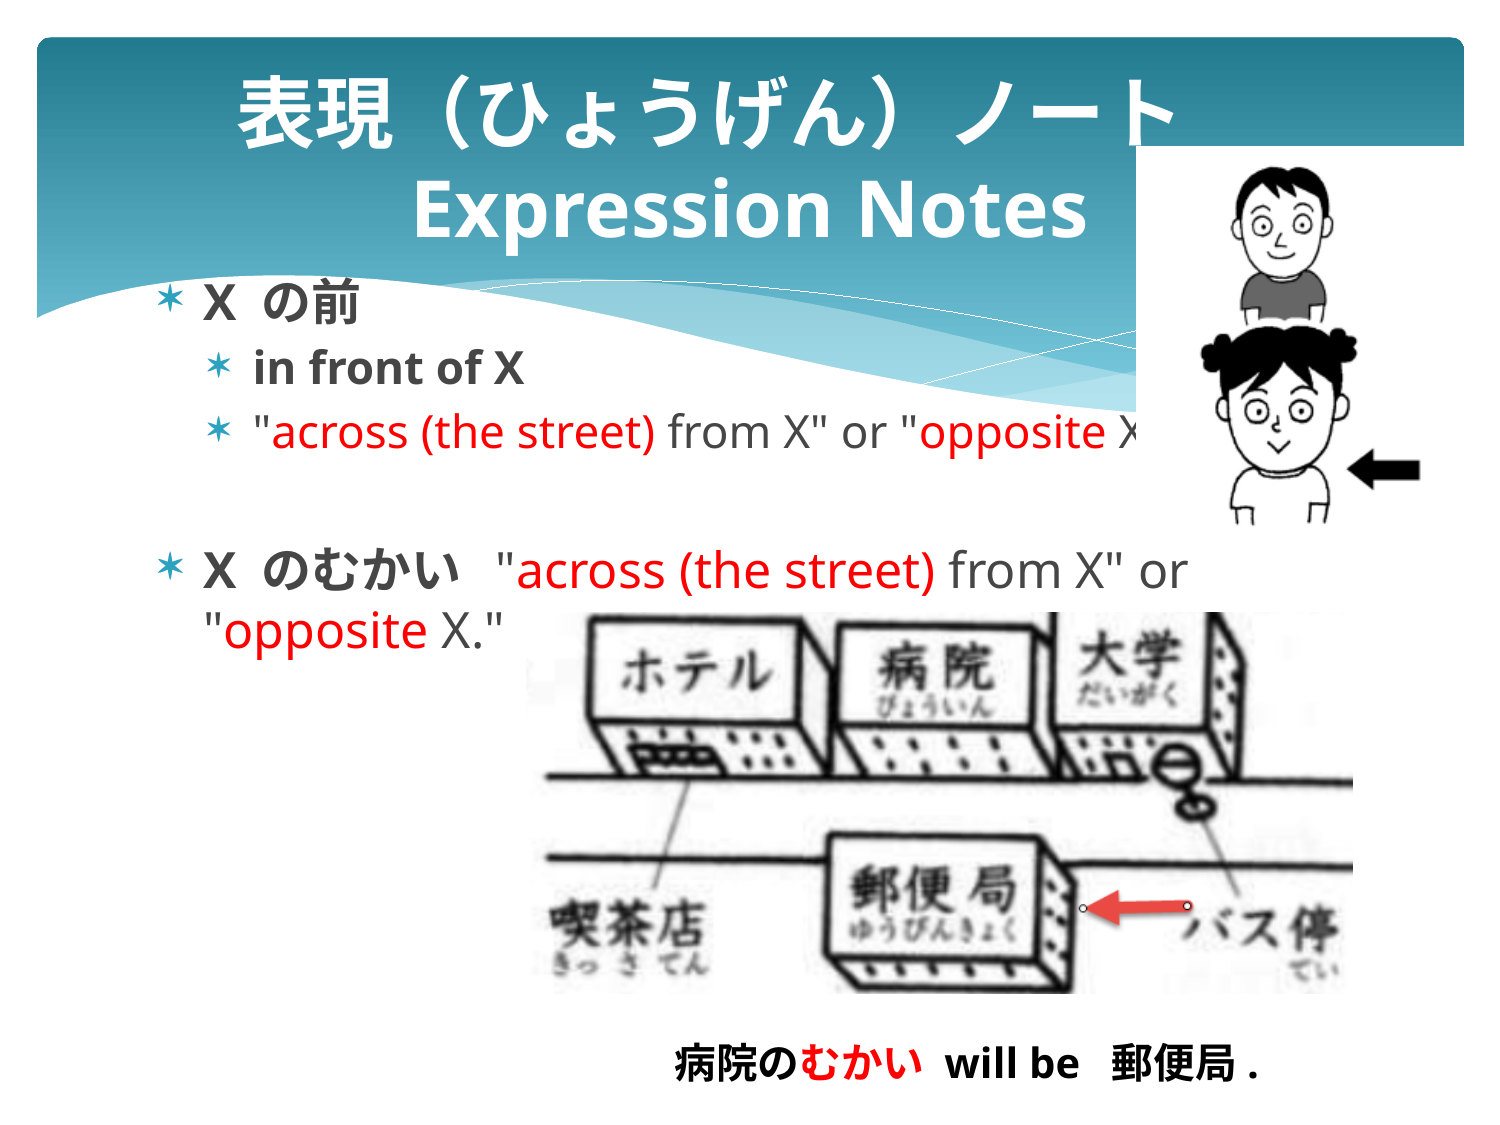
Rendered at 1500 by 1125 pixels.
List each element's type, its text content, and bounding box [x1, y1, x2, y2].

list X の前 in front of X "across (the street) from X" or "opposite X." X のむかい "across (the street) from X" or "opposite X." [143, 262, 1359, 1005]
text_box 病院のむかい will be 郵便局. [659, 1029, 1274, 1094]
picture [526, 612, 1353, 994]
picture [1136, 146, 1488, 554]
title 表現（ひょうげん）ノート Expression Notes [75, 55, 1425, 261]
